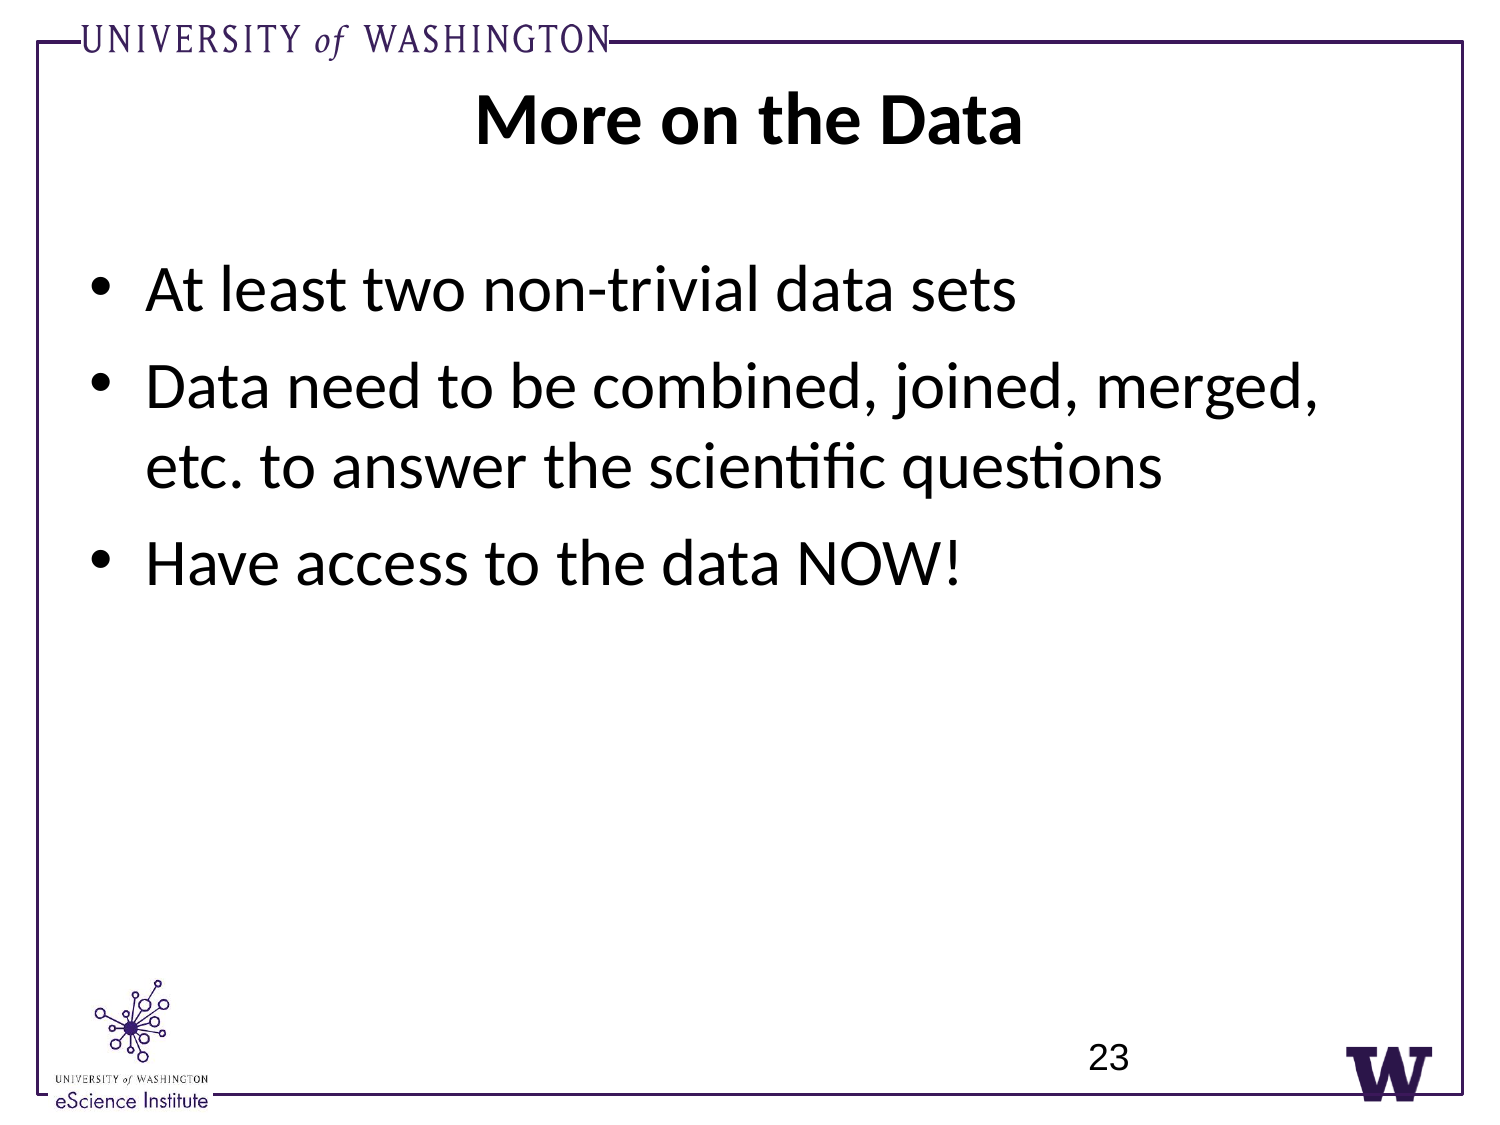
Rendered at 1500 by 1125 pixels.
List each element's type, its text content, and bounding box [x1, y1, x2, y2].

picture [48, 978, 213, 1113]
text_box 23 [1073, 1024, 1300, 1085]
text_box At least two non-trivial data sets Data need to be combined, joined, merged, etc. to answer the scientific questions Have access to the data NOW! [74, 237, 1425, 948]
picture [1339, 1096, 1438, 1107]
text_box More on the Data [74, 62, 1425, 200]
picture [1339, 1041, 1438, 1093]
picture [81, 24, 609, 61]
